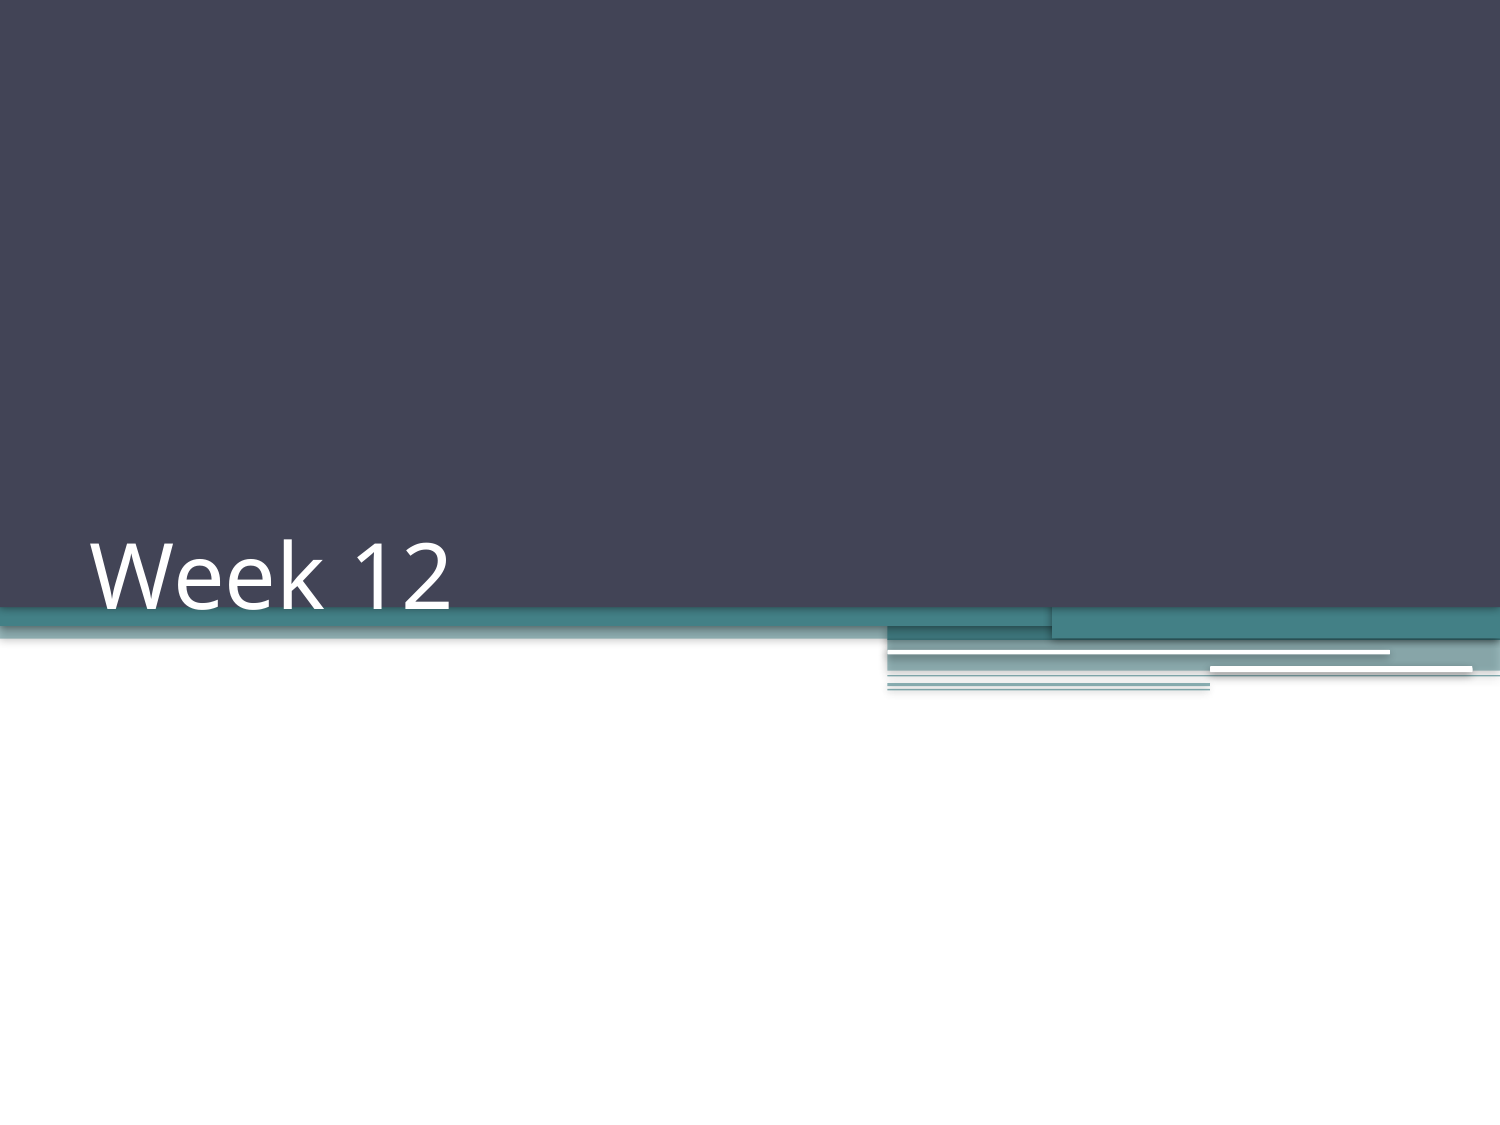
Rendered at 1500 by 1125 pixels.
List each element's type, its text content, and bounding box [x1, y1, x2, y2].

title Week 12 [75, 394, 1463, 636]
